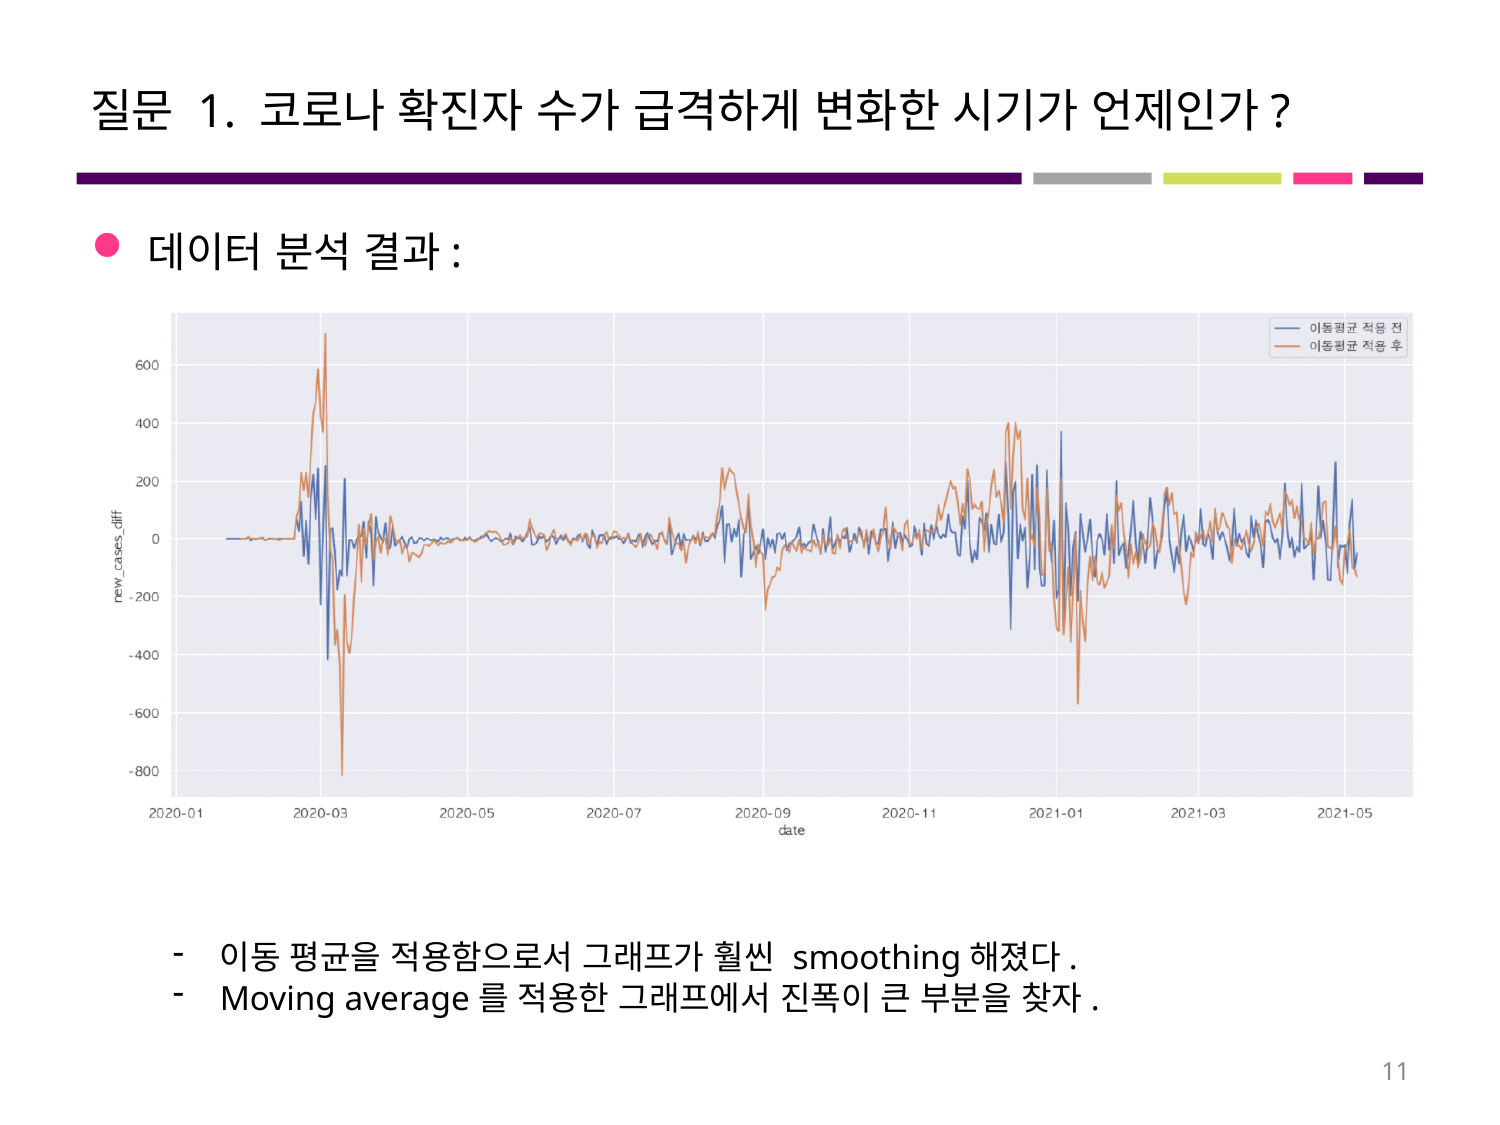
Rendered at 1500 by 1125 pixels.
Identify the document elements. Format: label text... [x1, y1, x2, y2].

text_box 이동 평균을 적용함으로서 그래프가 훨씬 smoothing해졌다. Moving average를 적용한 그래프에서 진폭이 큰 부분을 찾자. [158, 929, 1115, 1024]
slide_number 11 [1074, 1042, 1425, 1103]
title 질문 1. 코로나 확진자 수가 급격하게 변화한 시기가 언제인가? [75, 45, 1425, 173]
text_box 데이터 분석 결과: [76, 208, 1427, 286]
picture [76, 302, 1429, 843]
